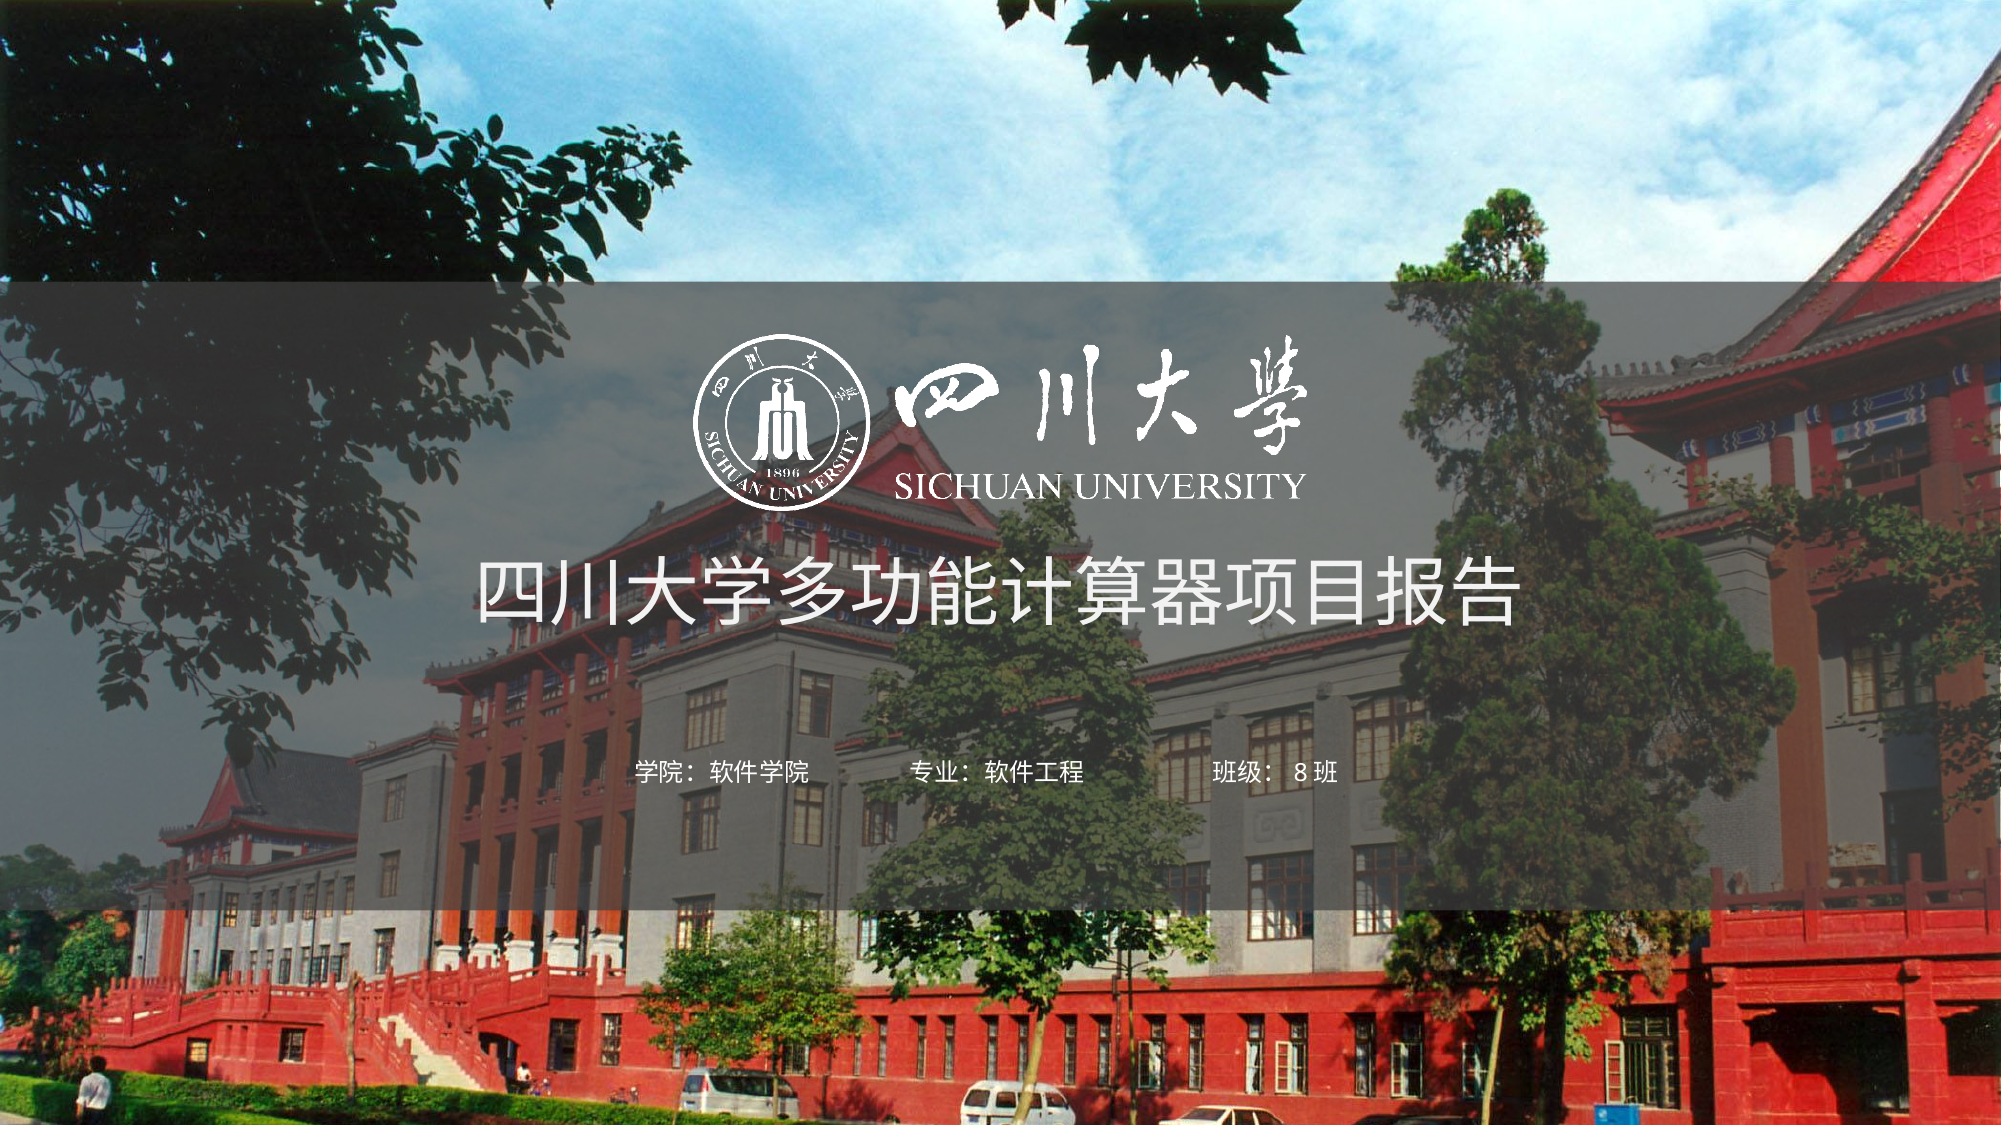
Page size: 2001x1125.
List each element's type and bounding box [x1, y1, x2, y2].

picture [0, 0, 2001, 1125]
text_box [619, 749, 1349, 795]
